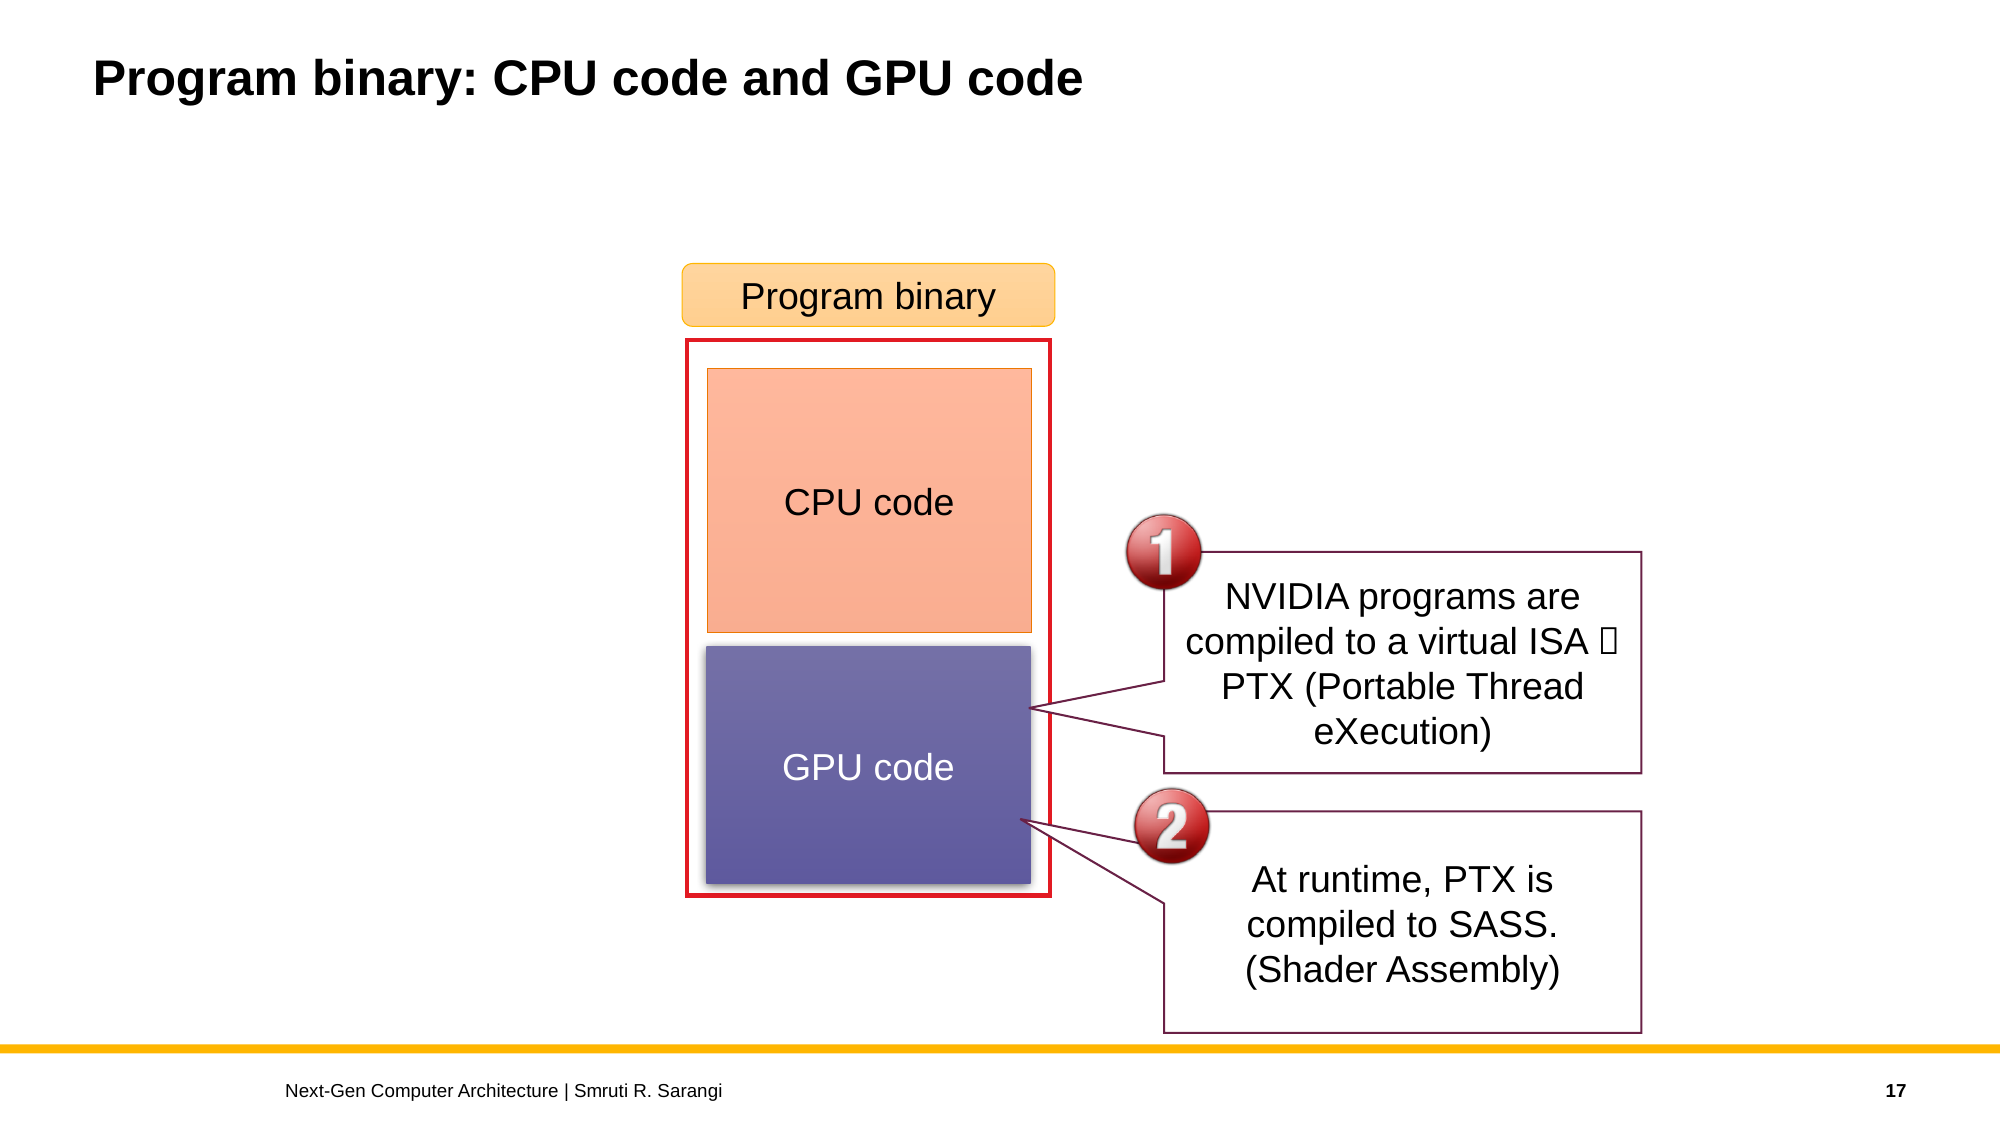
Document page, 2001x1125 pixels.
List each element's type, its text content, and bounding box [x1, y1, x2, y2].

text_box Program binary [681, 262, 1056, 327]
text_box NVIDIA programs are compiled to a virtual ISA  PTX (Portable Thread eXecution) [1028, 550, 1643, 775]
text_box GPU code [706, 646, 1031, 884]
picture [1130, 785, 1212, 866]
text_box CPU code [707, 368, 1032, 633]
picture [1123, 511, 1204, 592]
text_box At runtime, PTX is compiled to SASS. (Shader Assembly) [1019, 810, 1643, 1034]
text_box [686, 339, 1051, 897]
slide_number 17 [1711, 1071, 1922, 1109]
title Program binary: CPU code and GPU code [78, 45, 1604, 180]
footer Next-Gen Computer Architecture | Smruti R. Sarangi [270, 1071, 1471, 1109]
